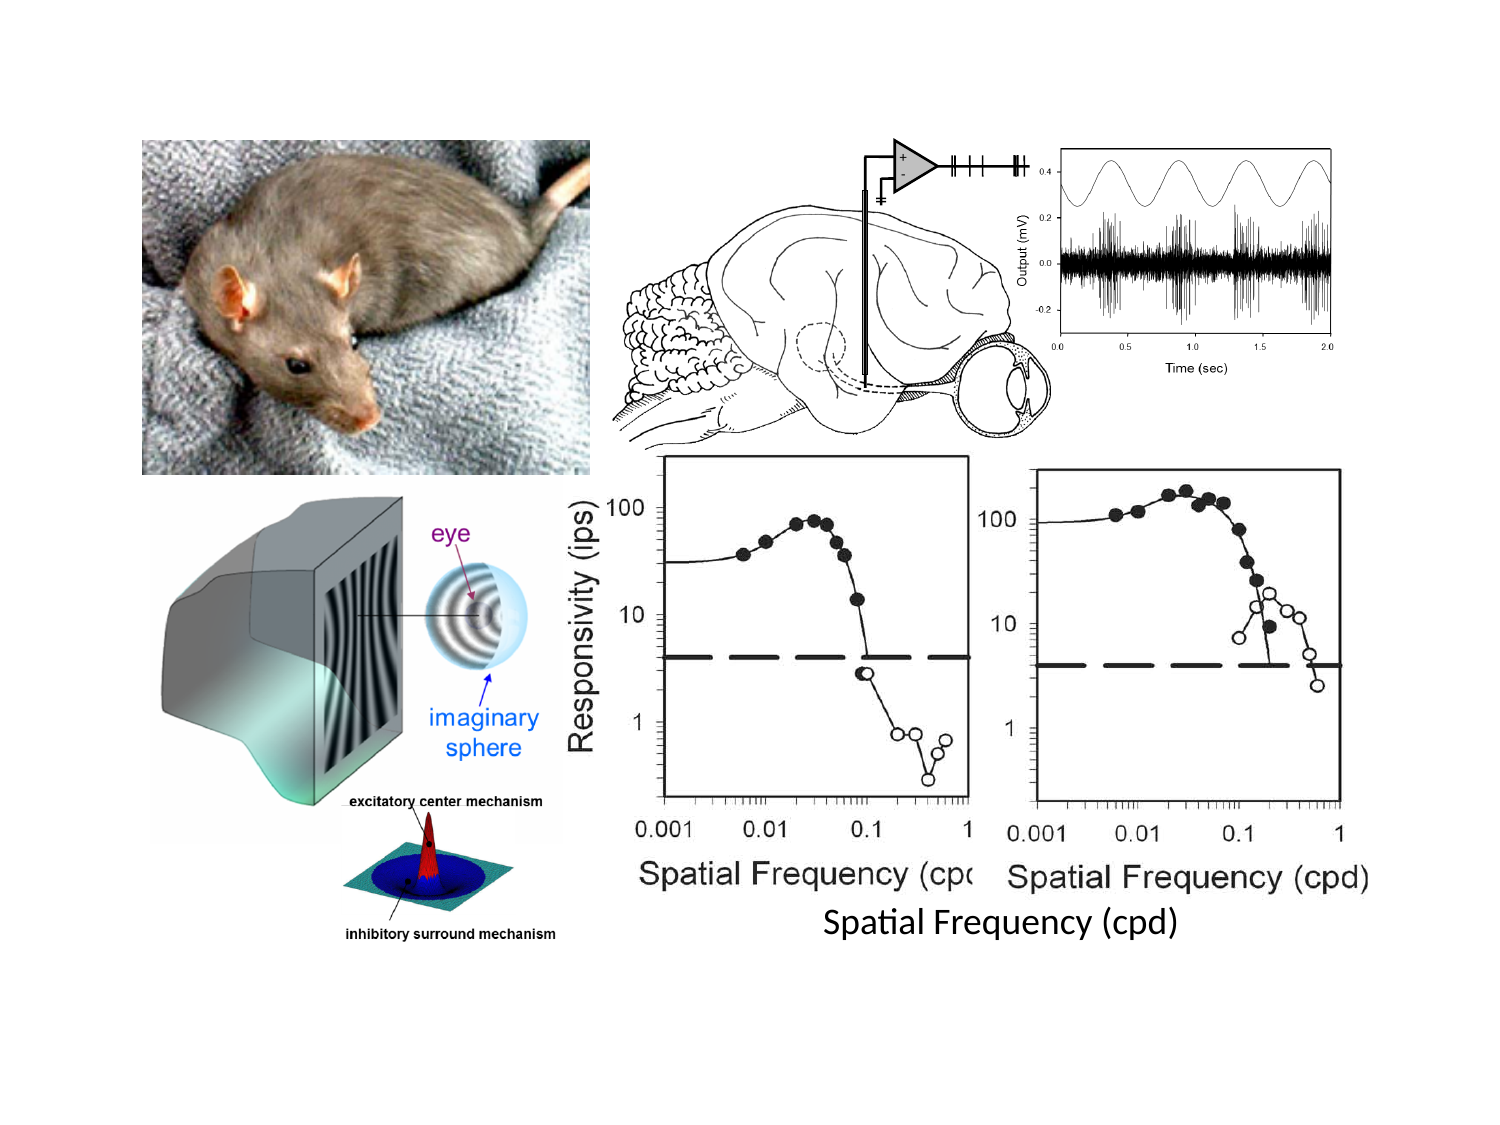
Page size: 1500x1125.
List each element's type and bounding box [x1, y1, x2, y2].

text_box [142, 139, 1368, 951]
